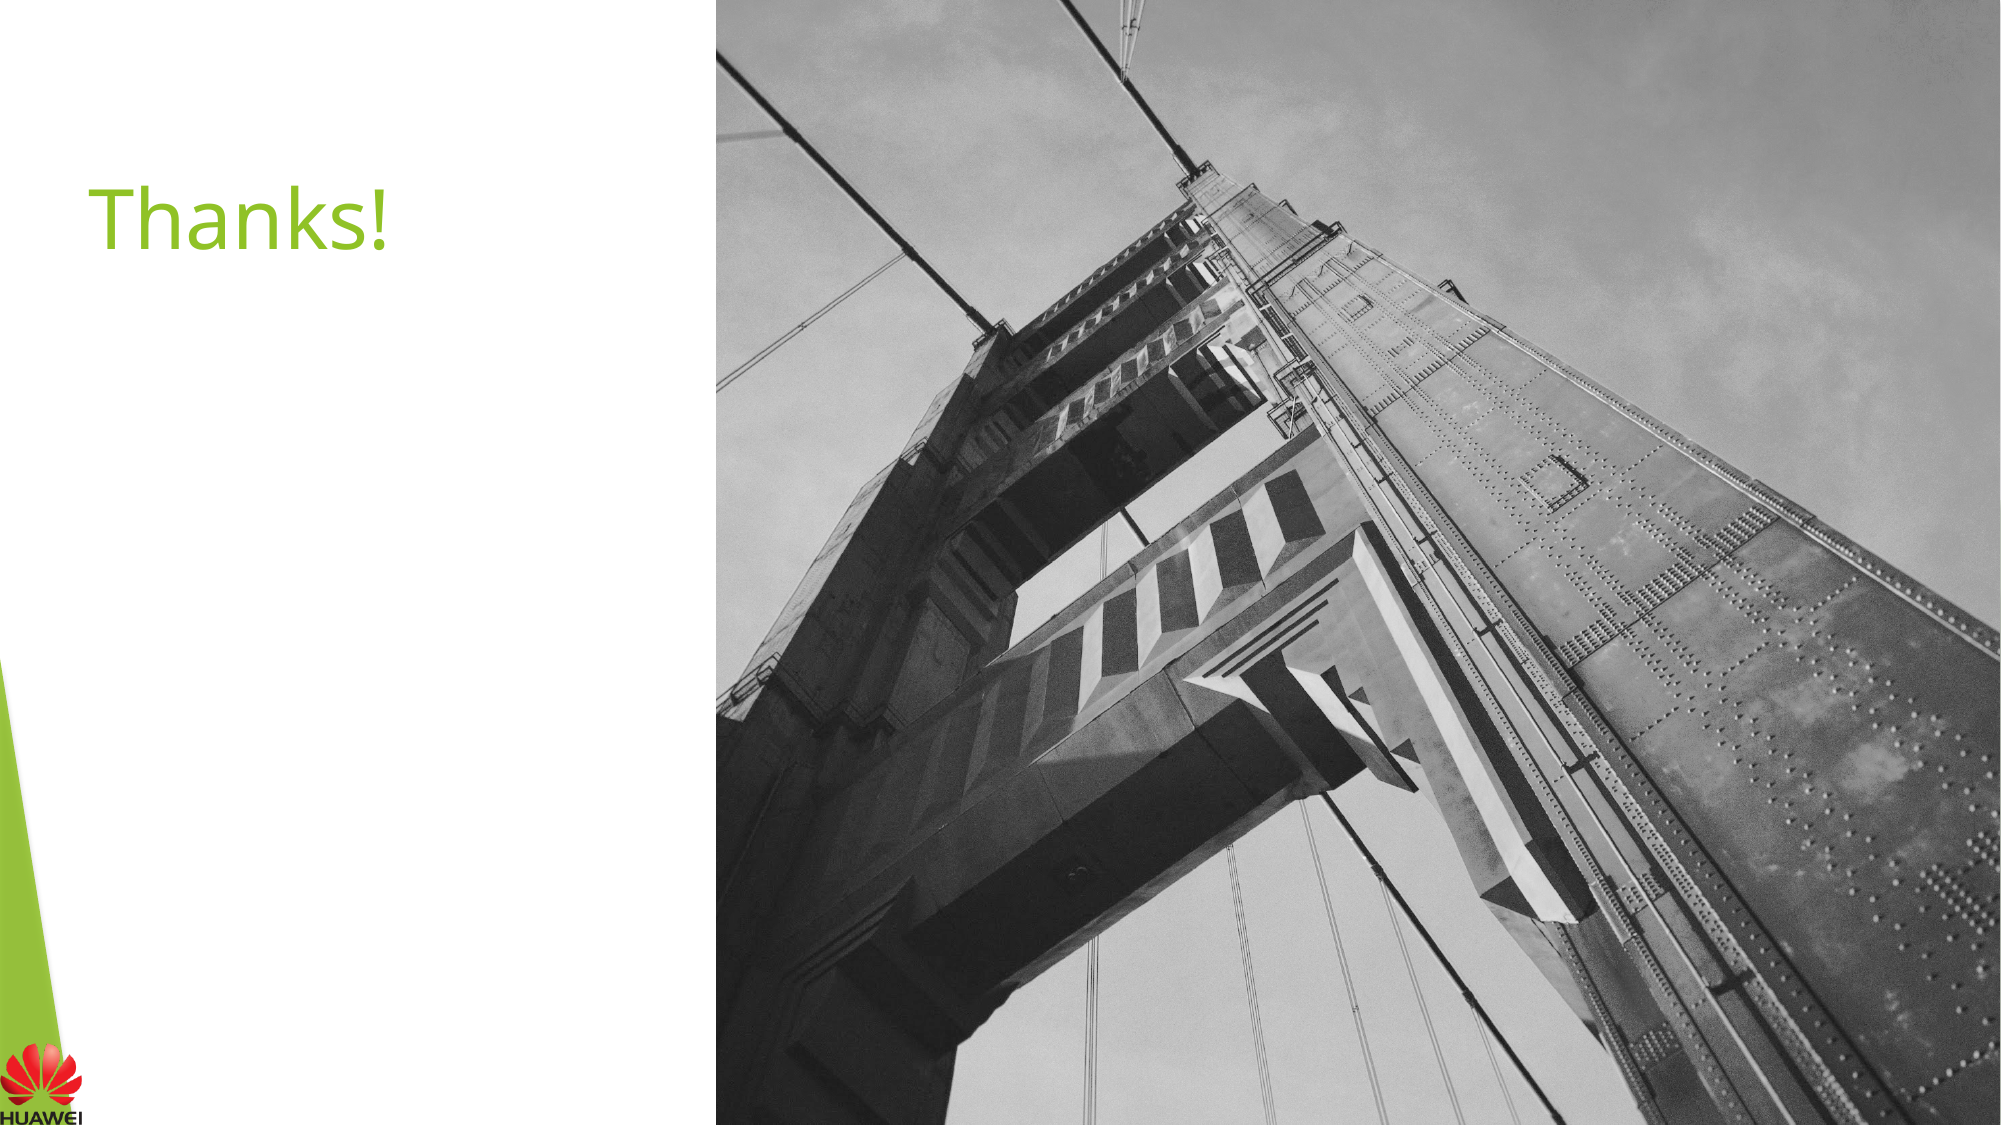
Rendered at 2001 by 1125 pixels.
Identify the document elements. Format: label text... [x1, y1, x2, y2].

title Thanks! [68, 121, 683, 287]
picture [715, 0, 2000, 1125]
picture [0, 1043, 82, 1125]
